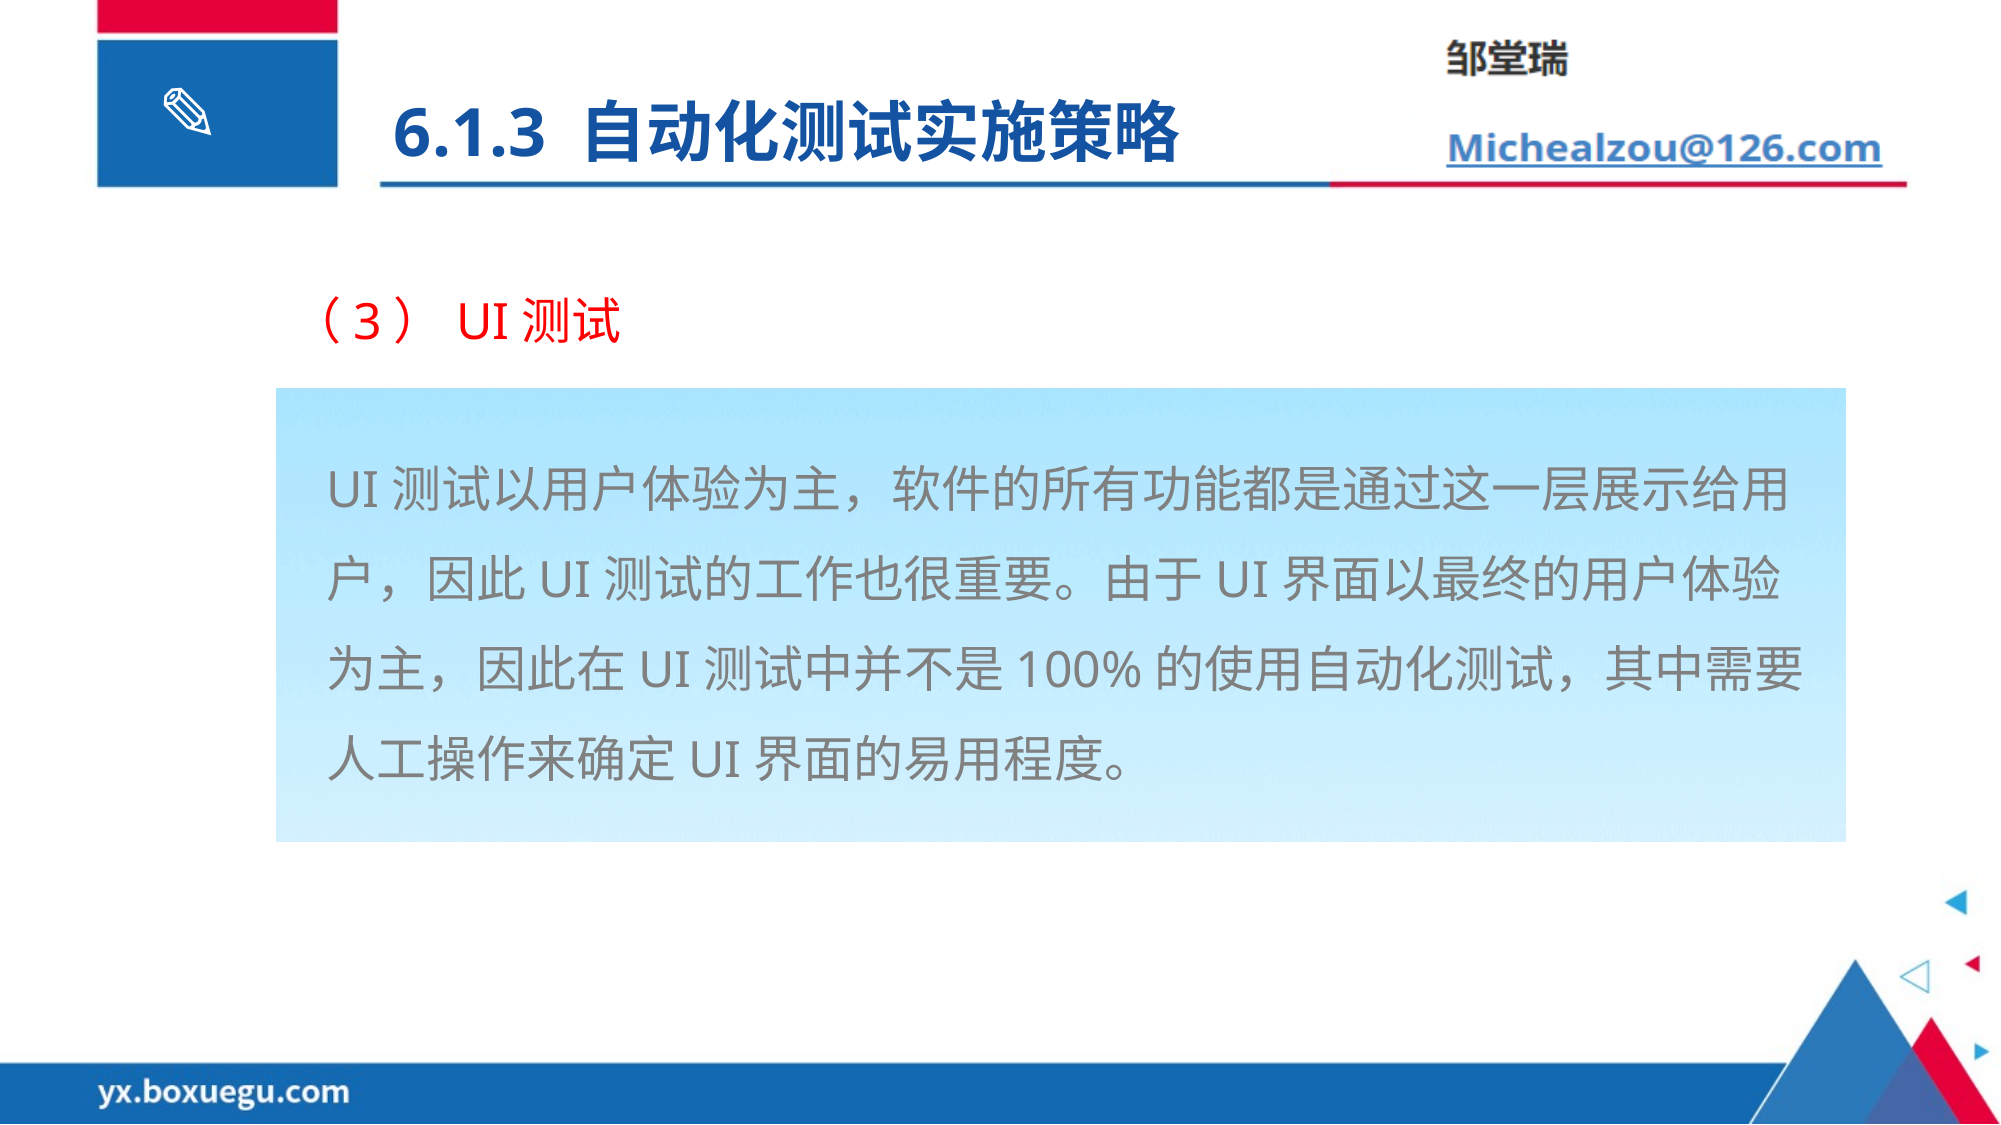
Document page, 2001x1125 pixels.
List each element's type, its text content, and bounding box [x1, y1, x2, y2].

text_box （3）UI测试 [276, 251, 805, 359]
picture [0, 0, 2000, 1124]
text_box 6.1.3 自动化测试实施策略 [379, 82, 1230, 177]
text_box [276, 388, 1846, 842]
